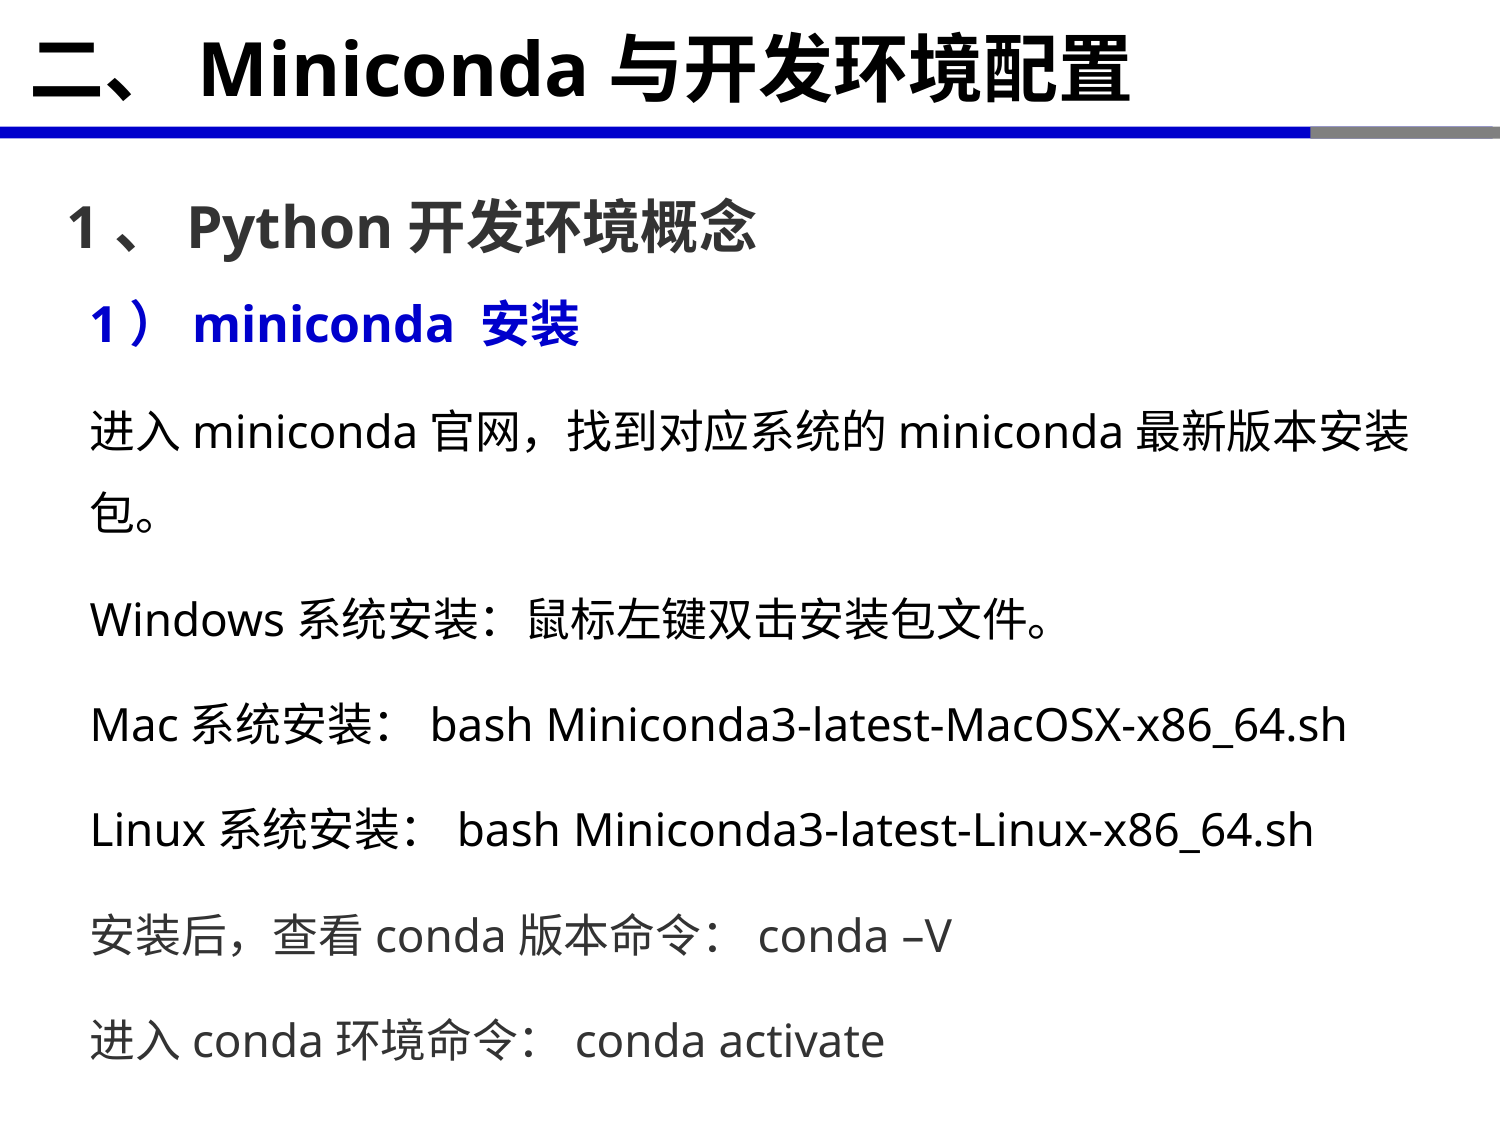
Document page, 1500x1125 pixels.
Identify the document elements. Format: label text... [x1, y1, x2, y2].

text_box 1、Python开发环境概念 [52, 147, 1448, 268]
title 二、Miniconda与开发环境配置 [0, 1, 1479, 132]
text_box 1）miniconda 安装 进入miniconda官网，找到对应系统的miniconda最新版本安装包。 Windows系统安装：鼠标左键双击安装包文件。 Mac系统安装：bash Miniconda3-latest-MacOSX-x86_64.sh Linux系统安装：bash Miniconda3-latest-Linux-x86_64.sh 安装后，查看conda版本命令：conda –V 进入conda环境命令：conda activate [74, 254, 1432, 1074]
